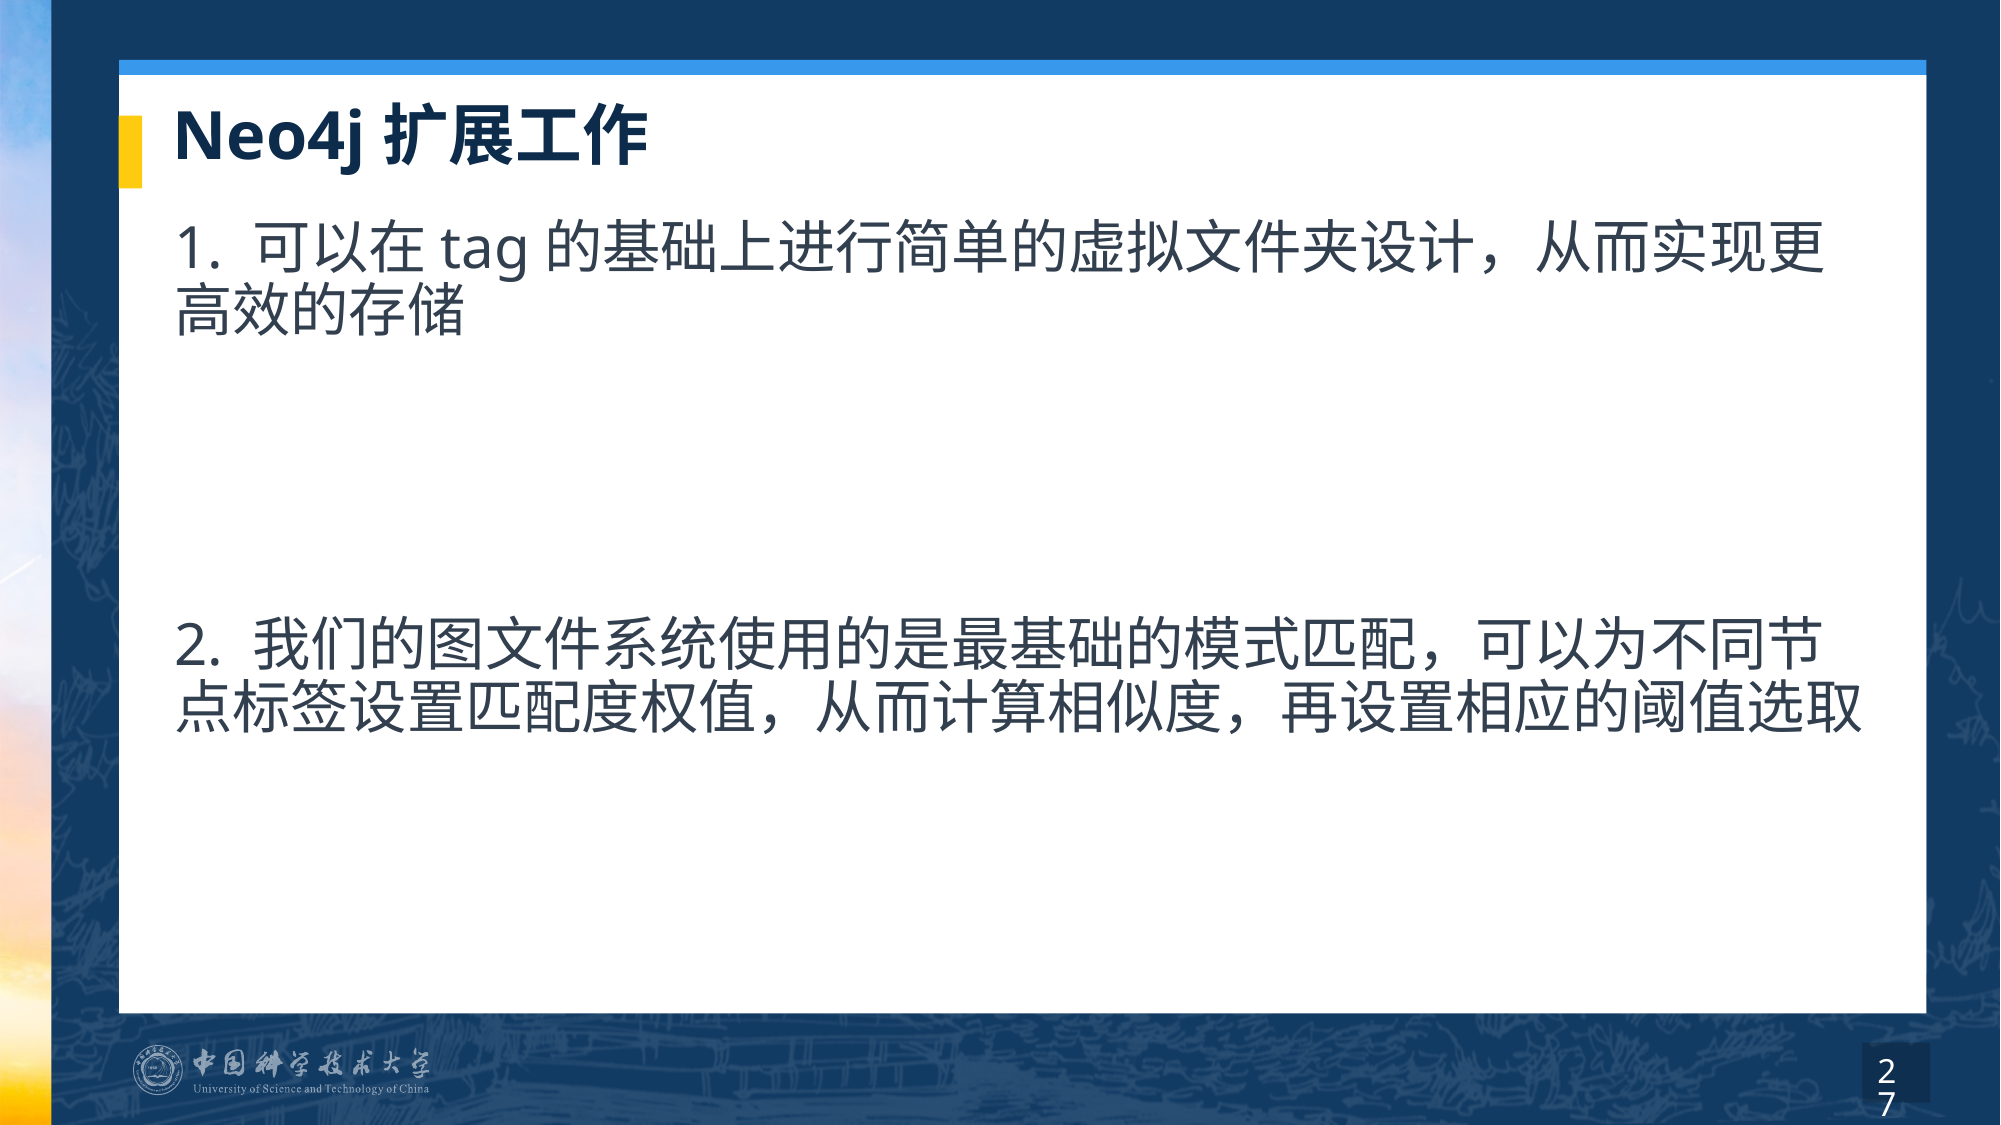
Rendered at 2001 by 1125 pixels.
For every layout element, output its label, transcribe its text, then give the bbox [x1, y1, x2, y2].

picture [0, 0, 51, 1125]
title Neo4j扩展工作 [157, 84, 1890, 192]
slide_number 27 [1862, 1042, 1931, 1103]
list 1. 可以在tag的基础上进行简单的虚拟文件夹设计，从而实现更高效的存储 2. 我们的图文件系统使用的是最基础的模式匹配，可以为不同节点标签设置匹配度权值，从而计算相似度，再设置相应的阈值选取 [159, 210, 1890, 974]
